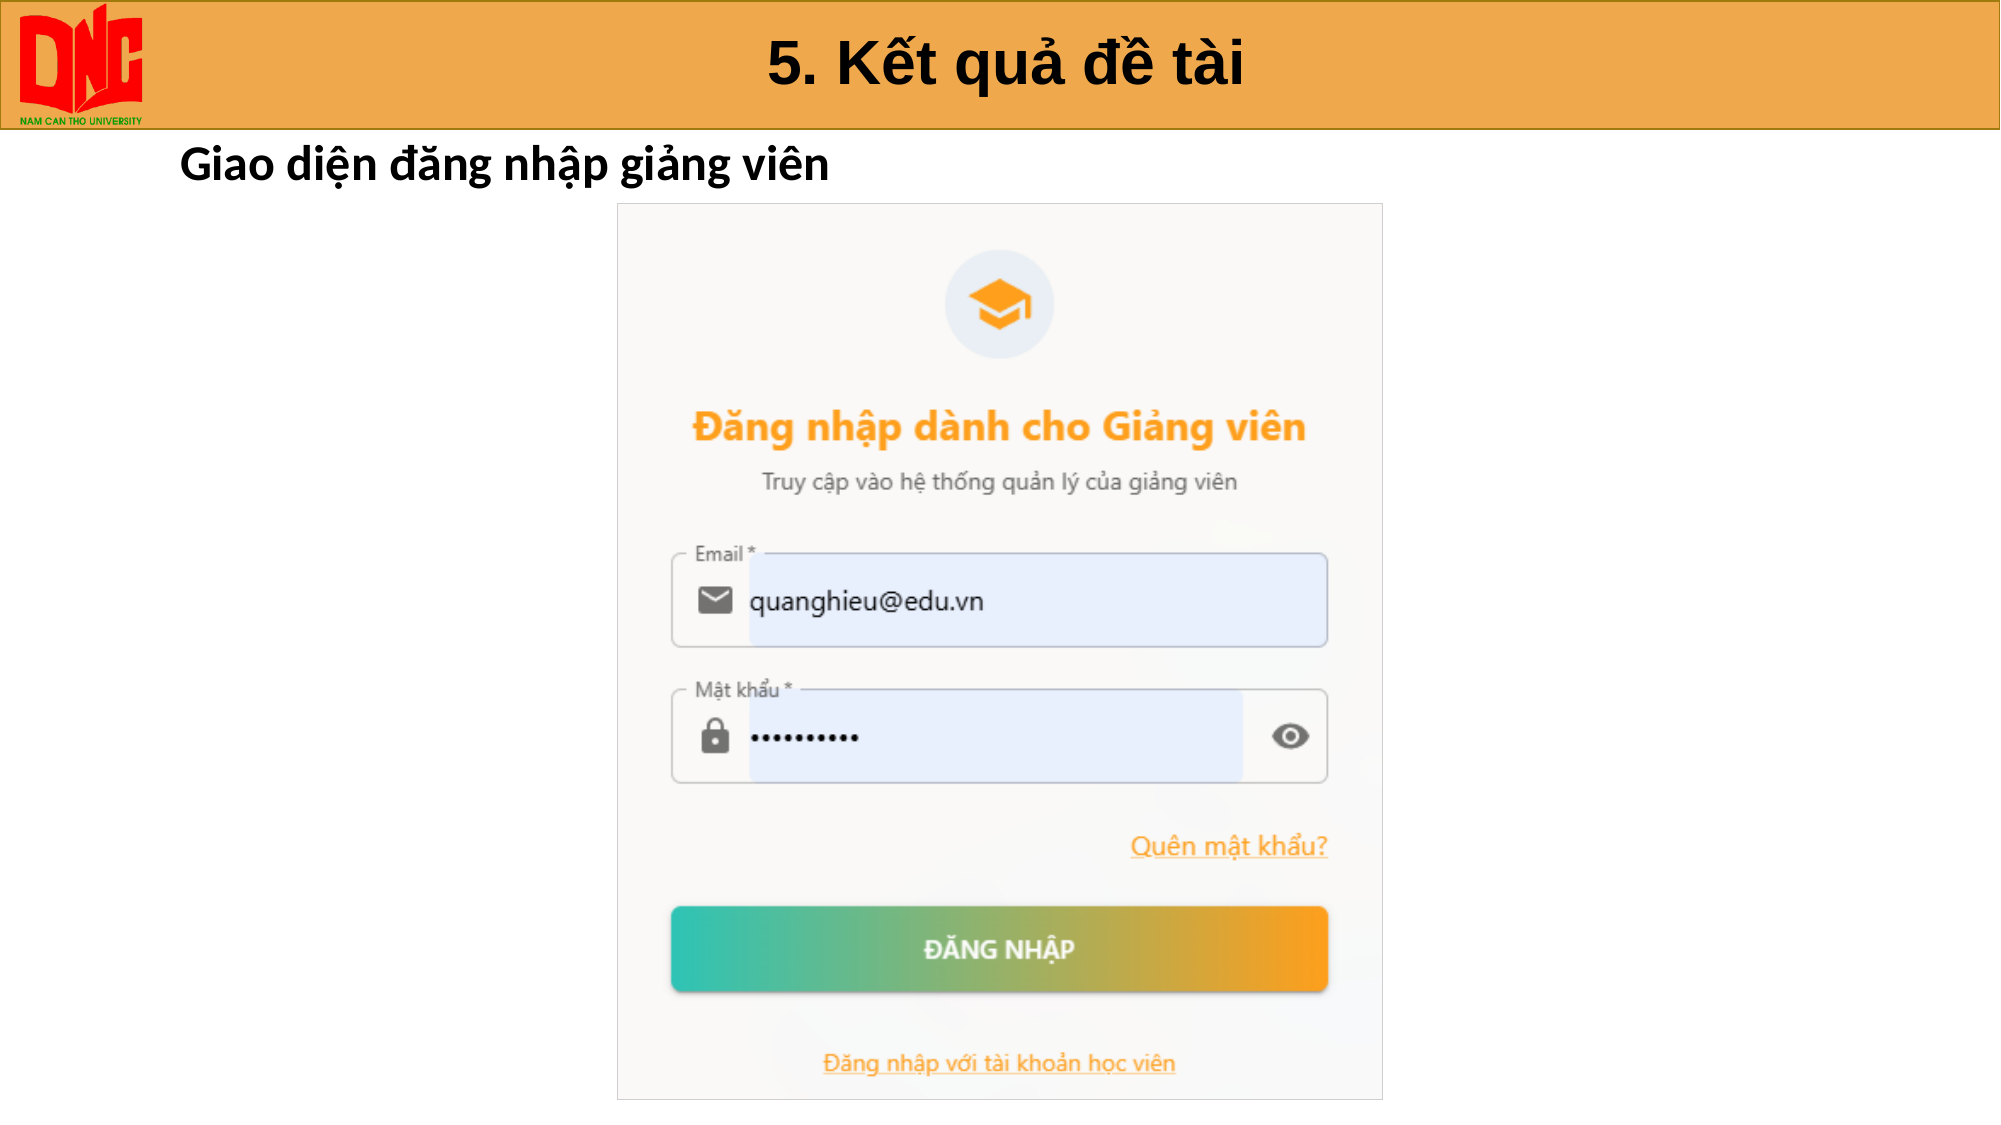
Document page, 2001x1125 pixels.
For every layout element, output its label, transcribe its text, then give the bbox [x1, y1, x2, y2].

picture [617, 203, 1383, 1100]
text_box [0, 0, 144, 130]
text_box [1869, 0, 2000, 130]
title 5. Kết quả đề tài [144, 0, 1869, 129]
list Giao diện đăng nhập giảng viên [107, 129, 1893, 1100]
picture [18, 1, 143, 125]
